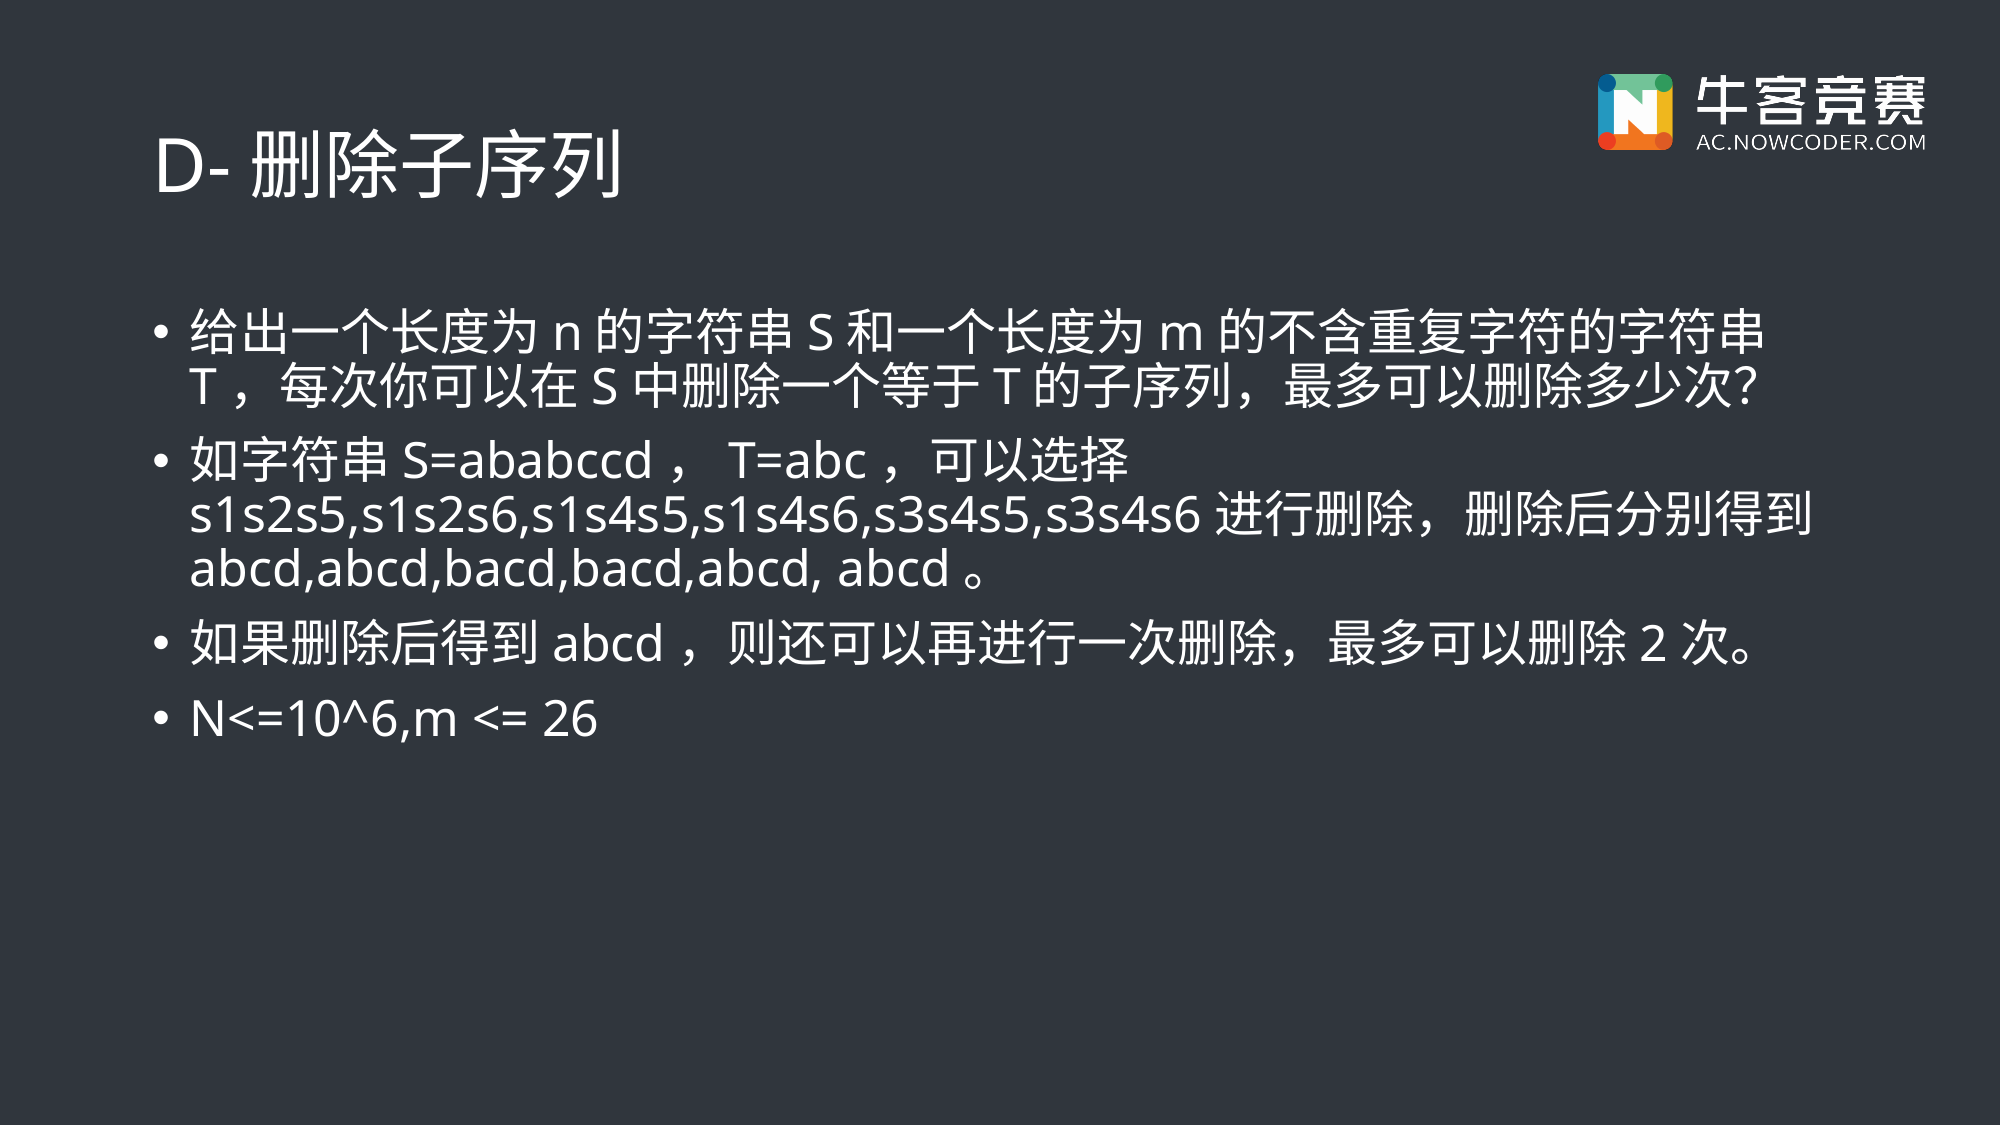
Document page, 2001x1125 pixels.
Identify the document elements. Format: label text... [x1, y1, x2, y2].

list 给出一个长度为n的字符串S和一个长度为m的不含重复字符的字符串T，每次你可以在S中删除一个等于T的子序列，最多可以删除多少次？ 如字符串S=ababccd，T=abc，可以选择s1s2s5,s1s2s6,s1s4s5,s1s4s6,s3s4s5,s3​s4​s6​进行删除，删除后分别得到abcd,abcd,bacd,bacd,abcd, abcd。 如果删除后得到abcd，则还可以再进行一次删除，最多可以删除2次。 N<=10^6,m <= 26 [137, 299, 1863, 1014]
picture [1863, 74, 1925, 150]
title D-删除子序列 [137, 59, 1863, 278]
